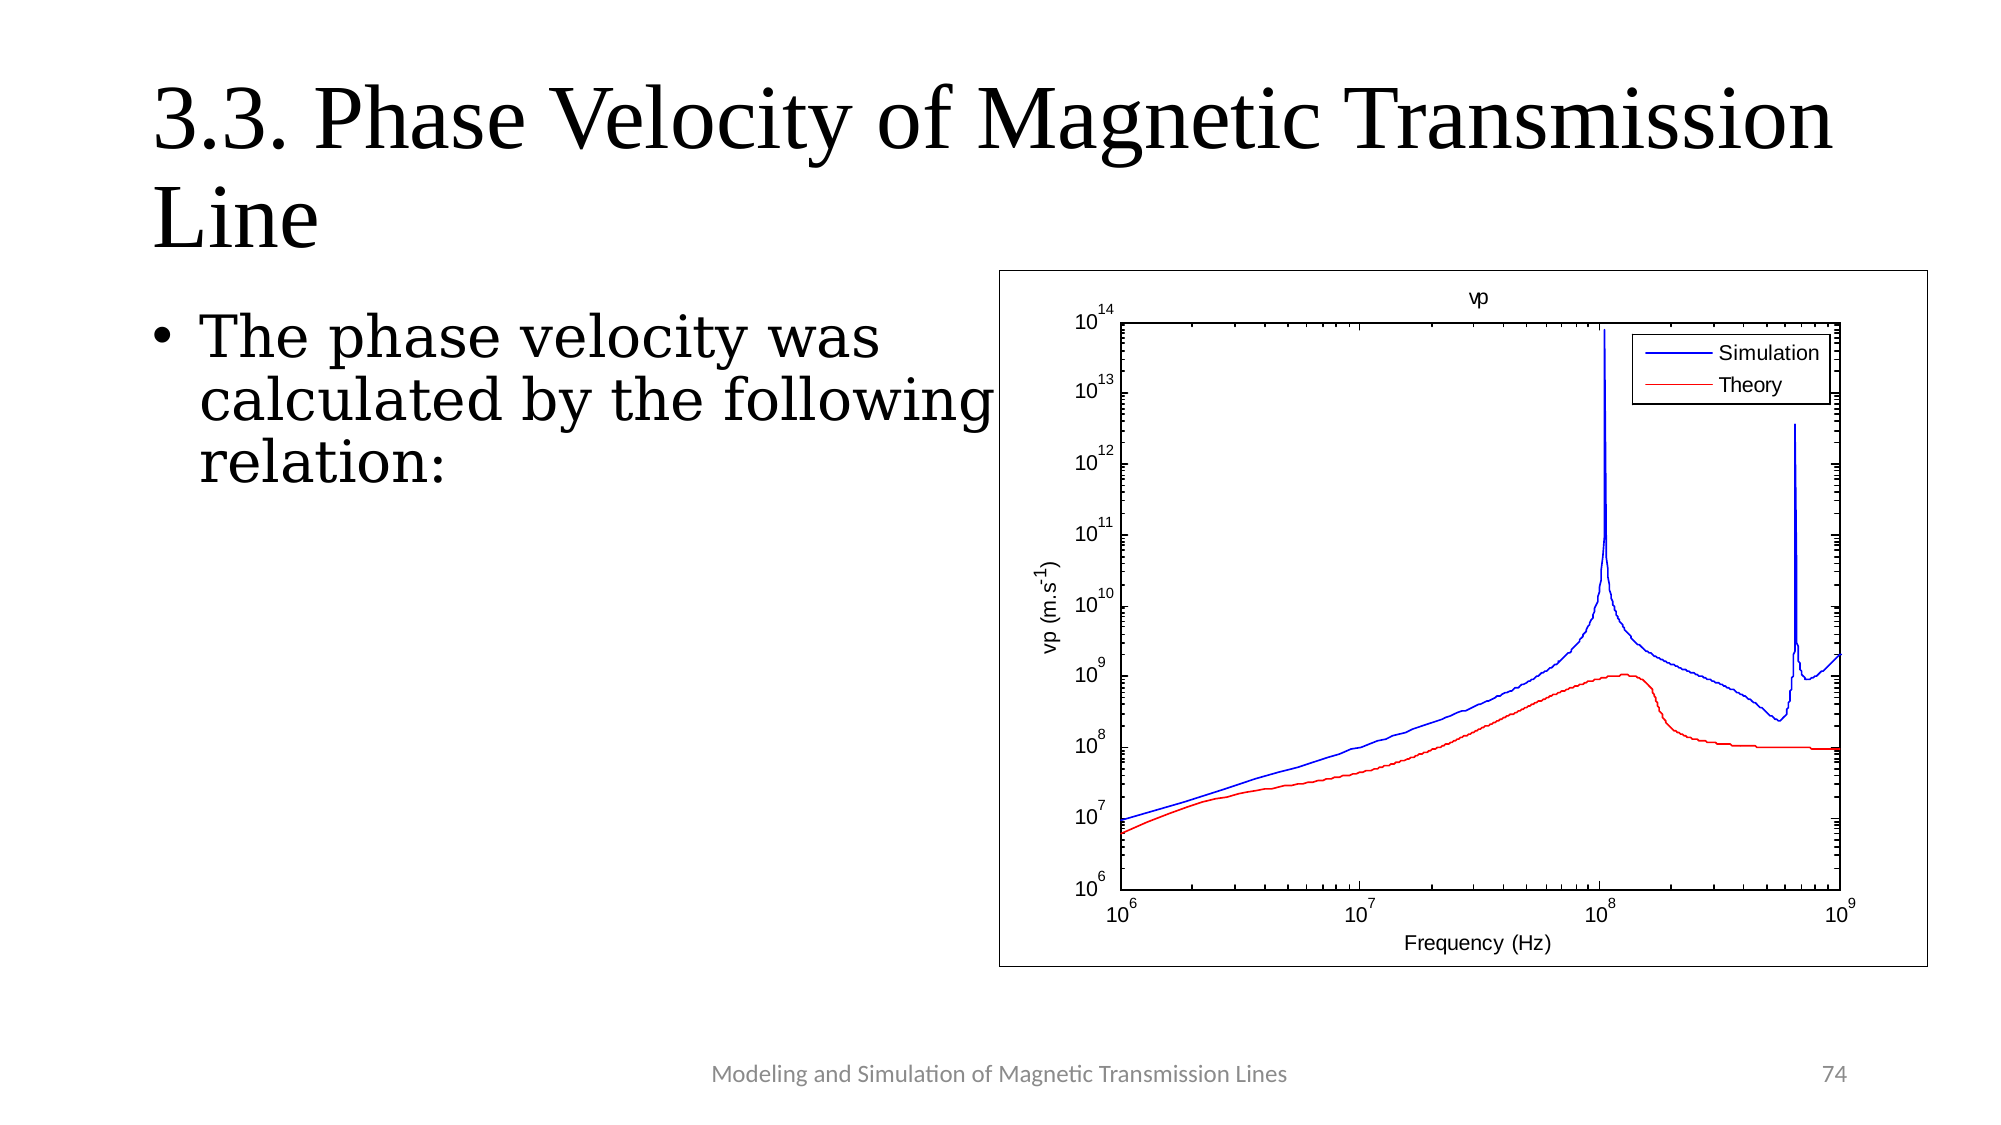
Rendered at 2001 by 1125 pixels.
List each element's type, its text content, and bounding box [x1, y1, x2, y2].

slide_number 74 [1412, 1042, 1863, 1103]
title 3.3. Phase Velocity of Magnetic Transmission Line [137, 59, 1863, 278]
picture [999, 270, 1928, 967]
footer Modeling and Simulation of Magnetic Transmission Lines [662, 1042, 1338, 1103]
